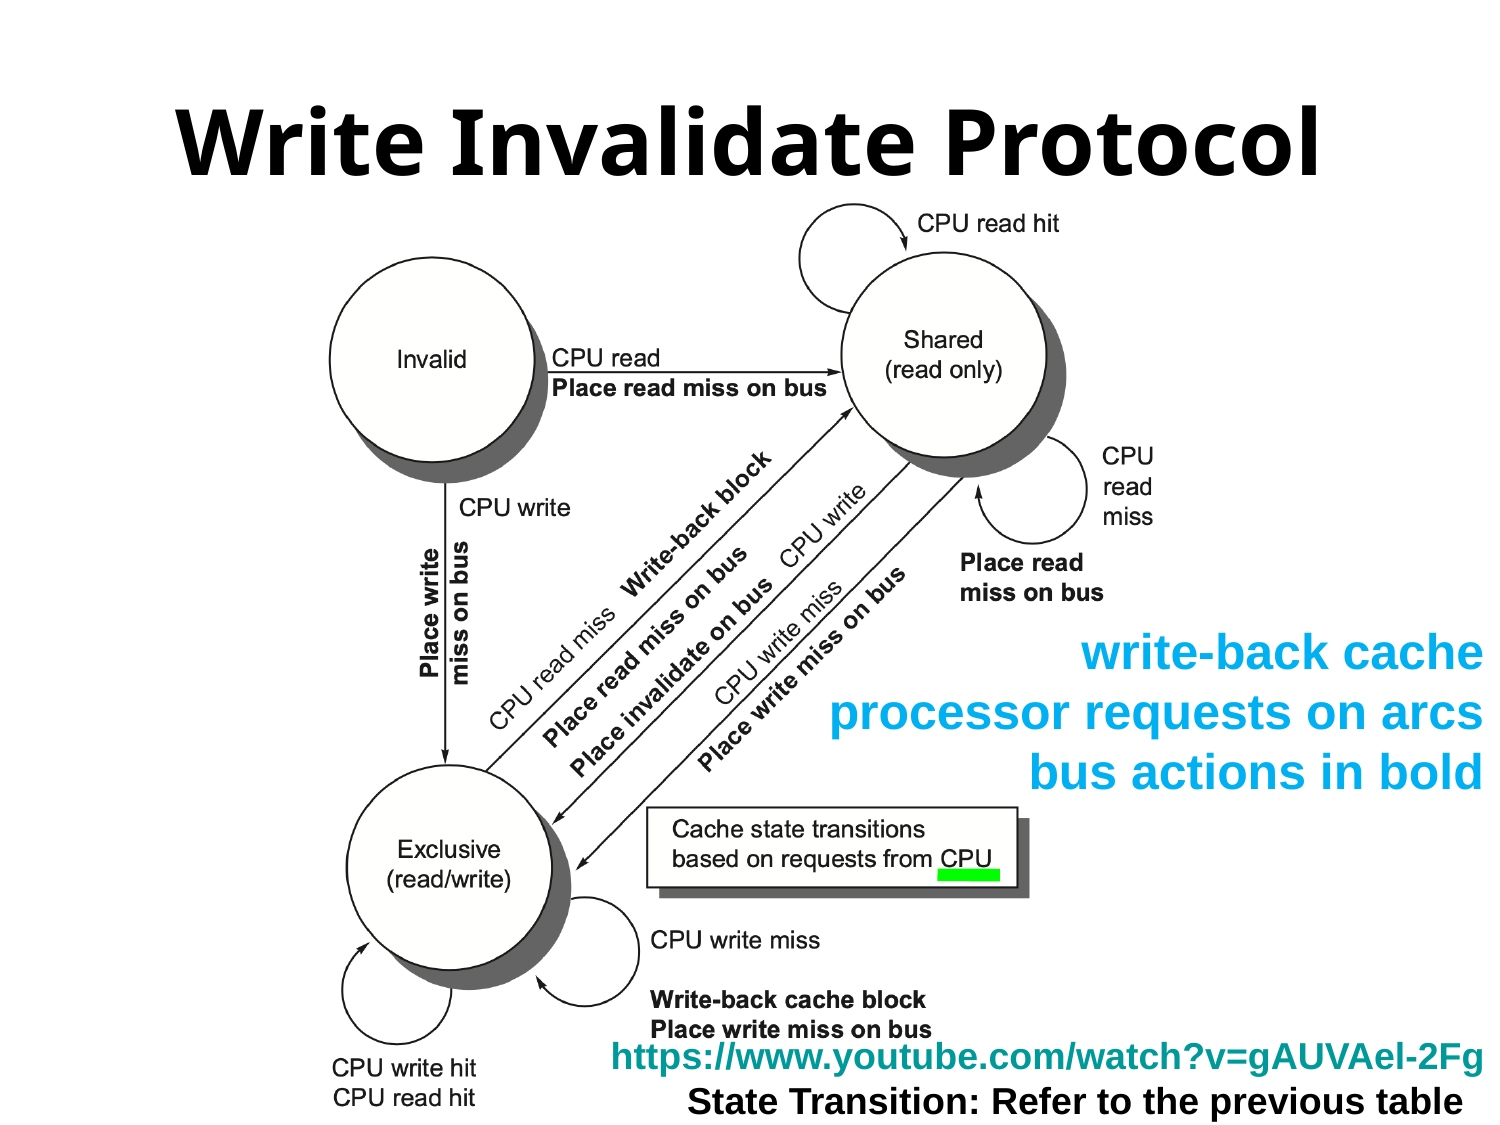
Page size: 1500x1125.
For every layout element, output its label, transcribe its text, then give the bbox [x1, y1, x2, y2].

text_box https://www.youtube.com/watch?v=gAUVAel-2Fg State Transition: Refer to the previous table [549, 1024, 1500, 1125]
text_box write-back cache processor requests on arcs bus actions in bold [1162, 612, 1499, 808]
picture [324, 199, 1159, 1115]
title Write Invalidate Protocol [0, 45, 1500, 233]
picture [1140, 777, 1148, 784]
picture [1141, 708, 1151, 724]
